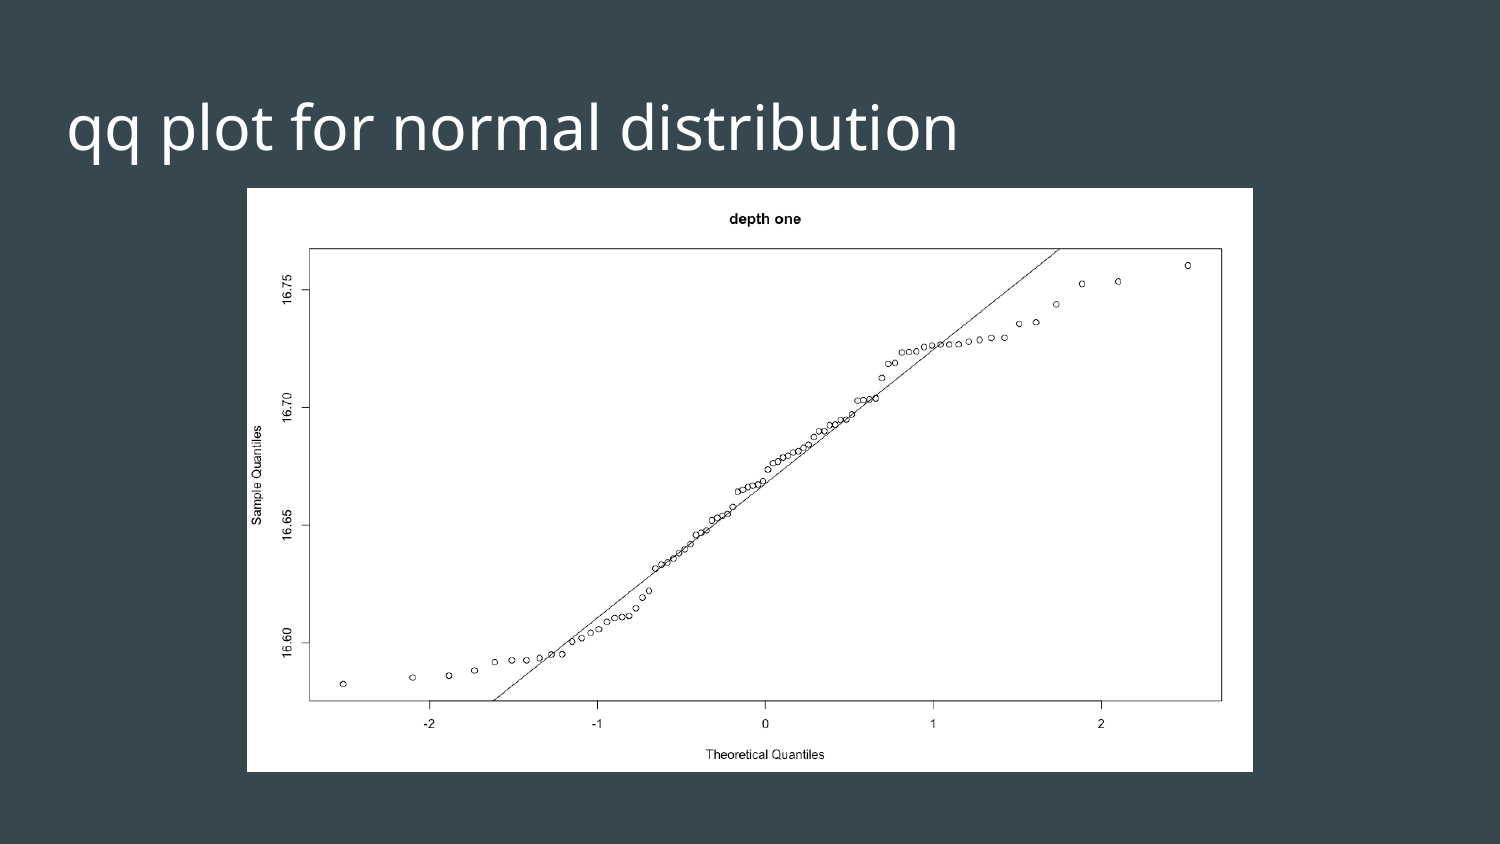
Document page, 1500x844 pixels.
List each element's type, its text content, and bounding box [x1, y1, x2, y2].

picture [247, 188, 1253, 772]
title qq plot for normal distribution [51, 72, 1449, 167]
